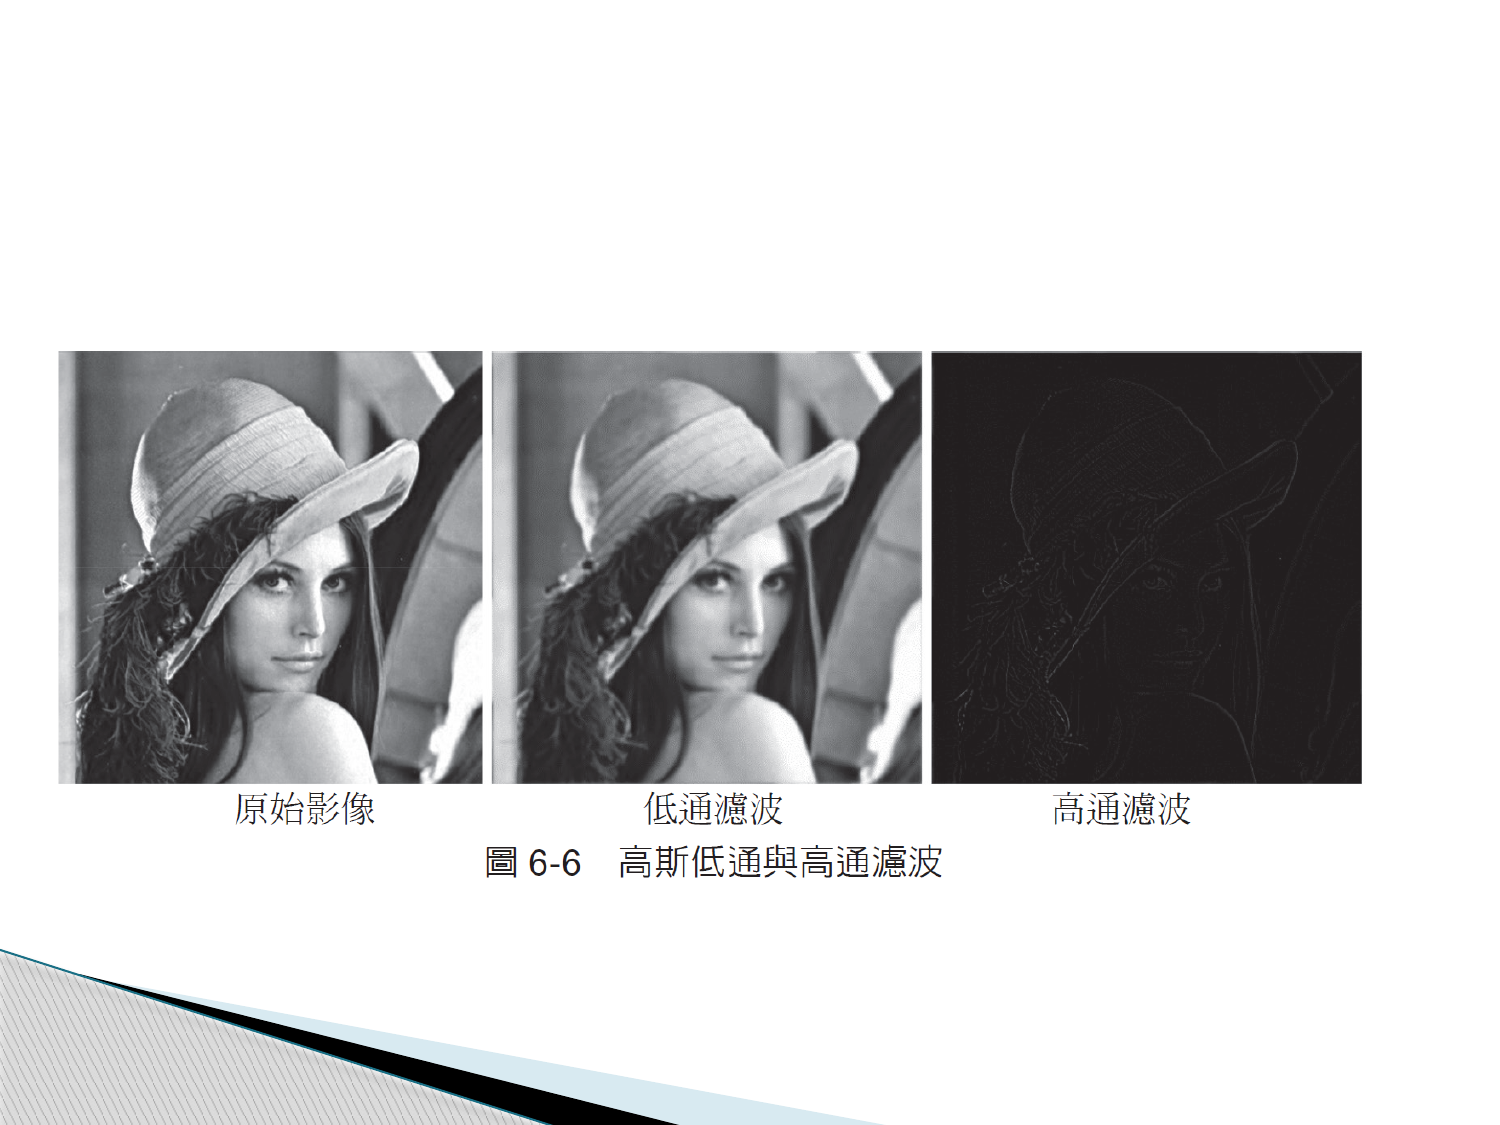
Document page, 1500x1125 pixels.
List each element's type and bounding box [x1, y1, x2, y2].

list [52, 330, 1388, 889]
